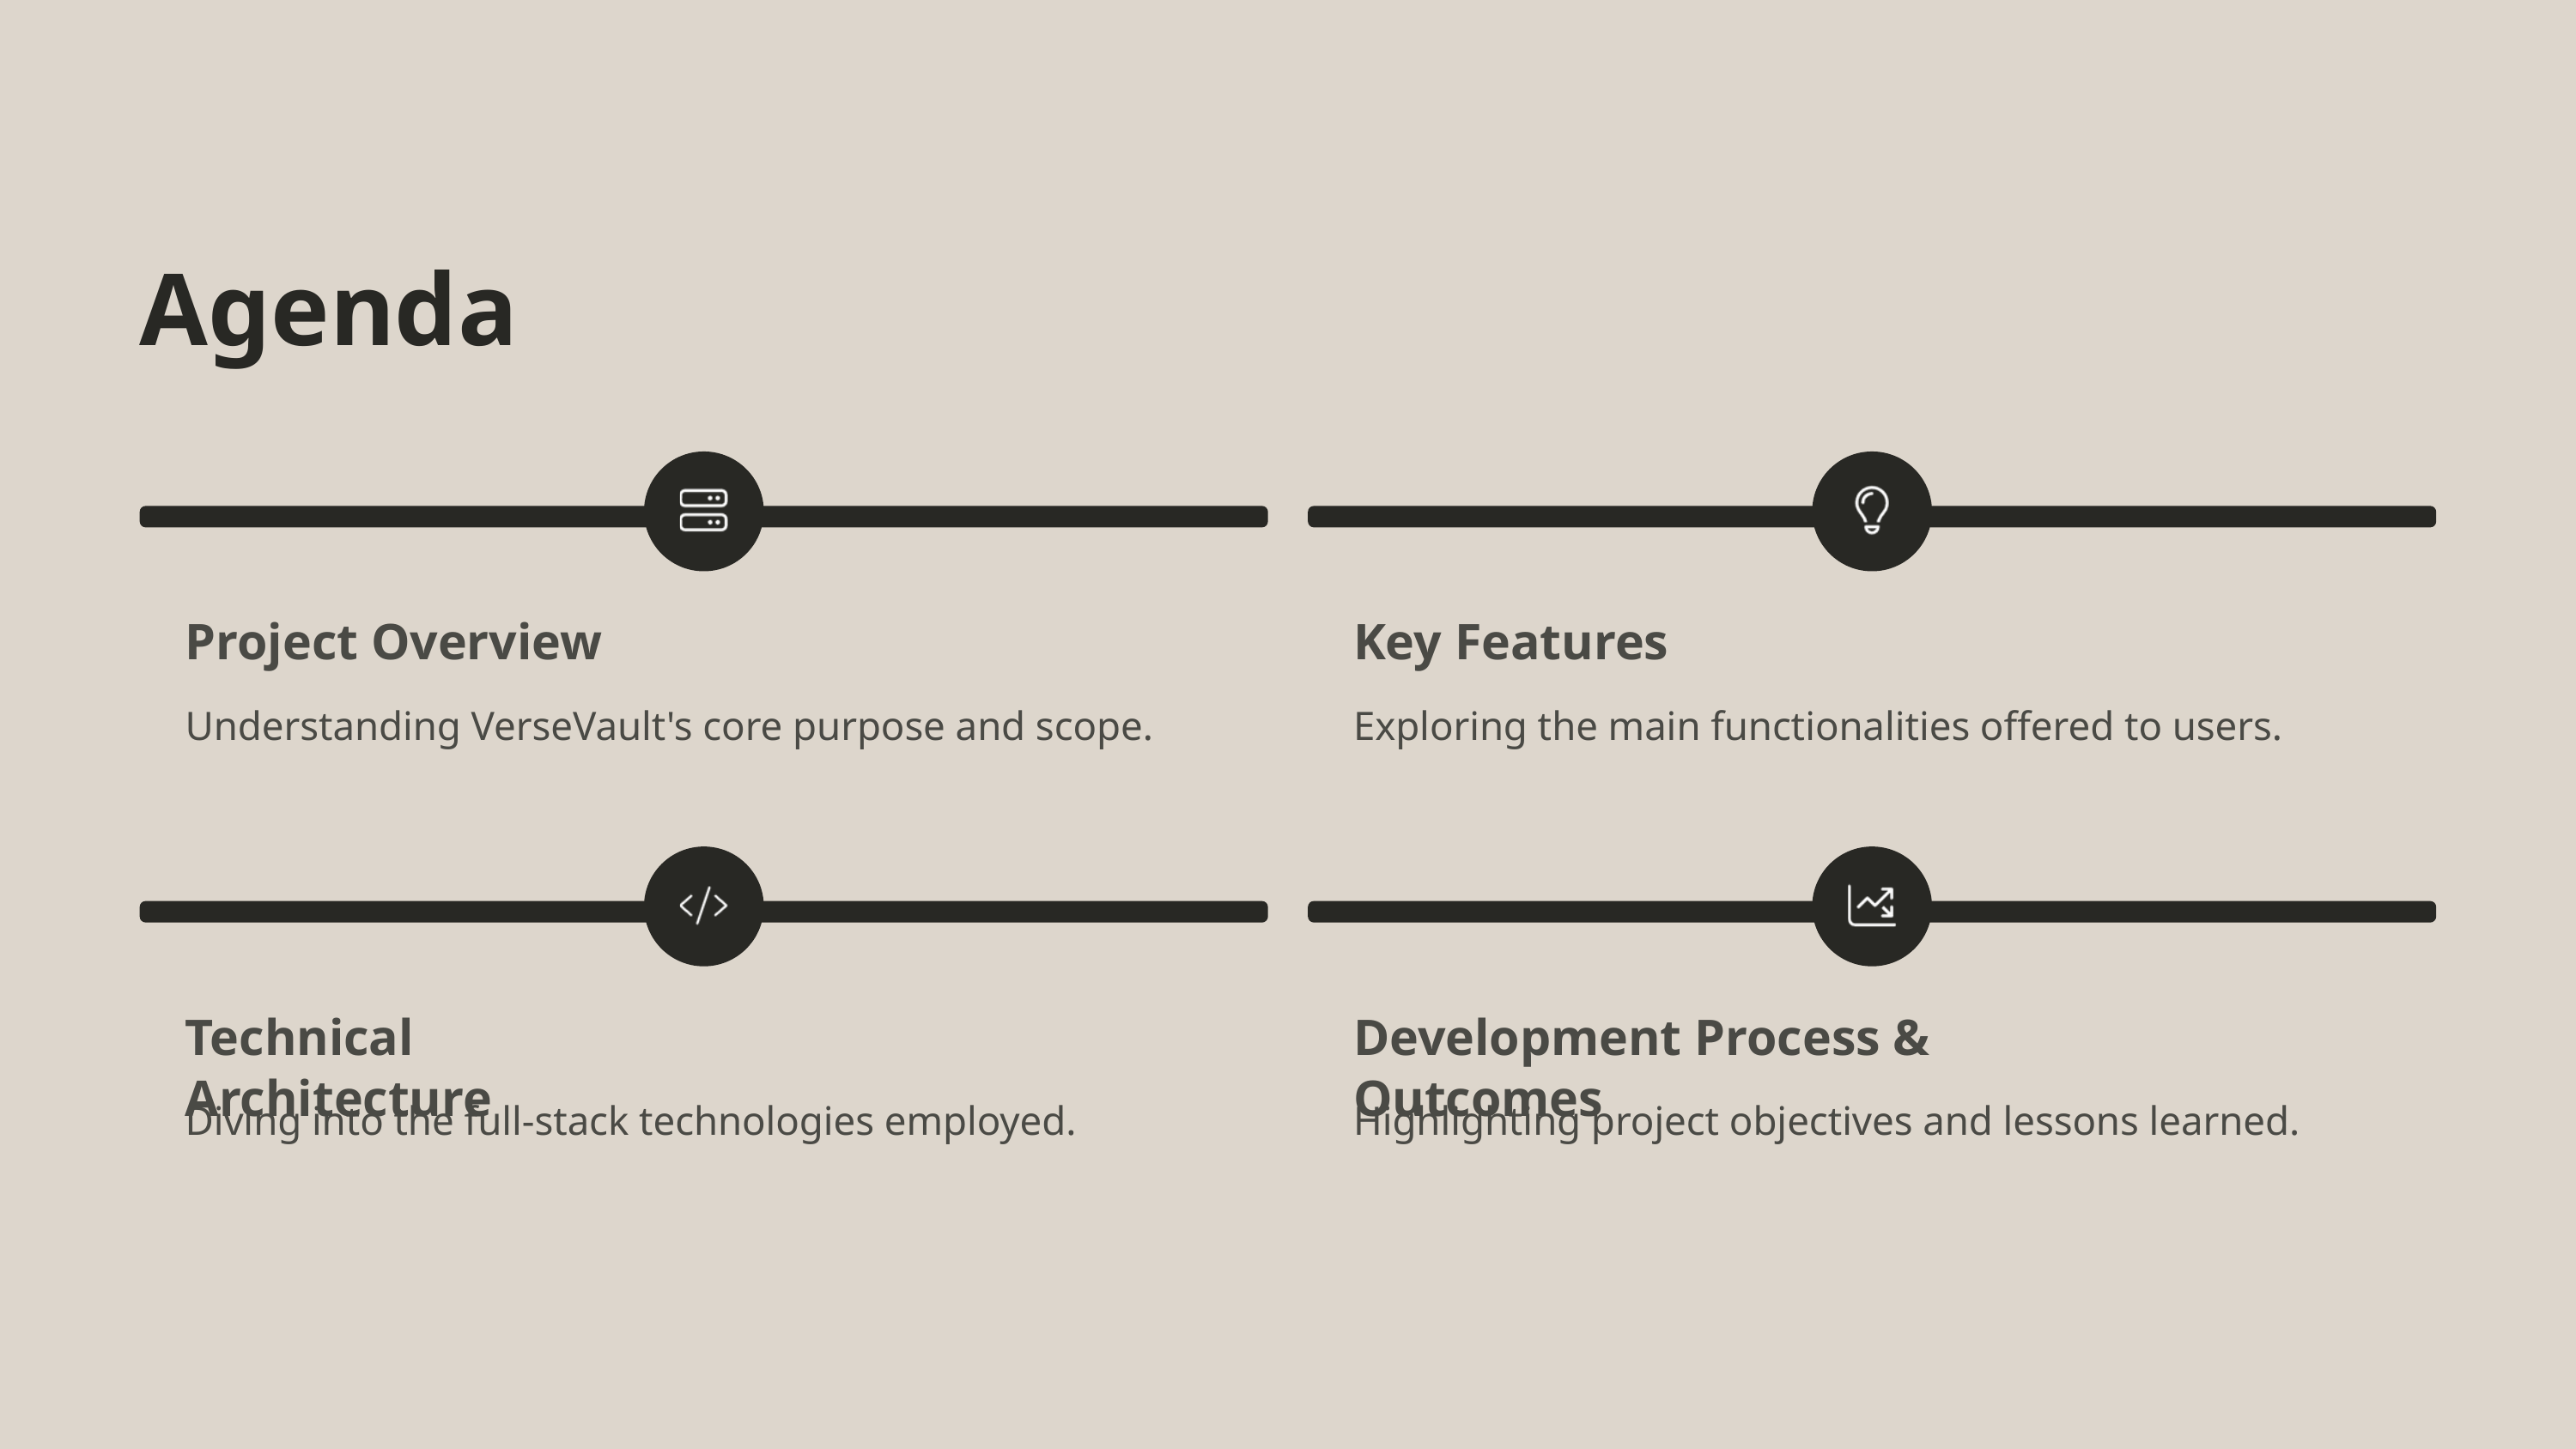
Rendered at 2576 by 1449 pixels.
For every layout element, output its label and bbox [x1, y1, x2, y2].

text_box [1936, 900, 2437, 923]
text_box [1812, 451, 1933, 572]
text_box [768, 900, 1268, 923]
text_box [768, 506, 1268, 528]
text_box [1936, 506, 2437, 528]
text_box [139, 506, 639, 528]
text_box [1307, 900, 1807, 923]
text_box [1812, 846, 1933, 967]
text_box [1848, 876, 1897, 937]
text_box [643, 451, 764, 572]
text_box [139, 900, 639, 923]
text_box [643, 846, 764, 967]
text_box [0, 0, 2576, 1449]
text_box [1307, 506, 1807, 528]
text_box [679, 876, 728, 937]
text_box [679, 481, 728, 542]
text_box [1848, 481, 1897, 542]
